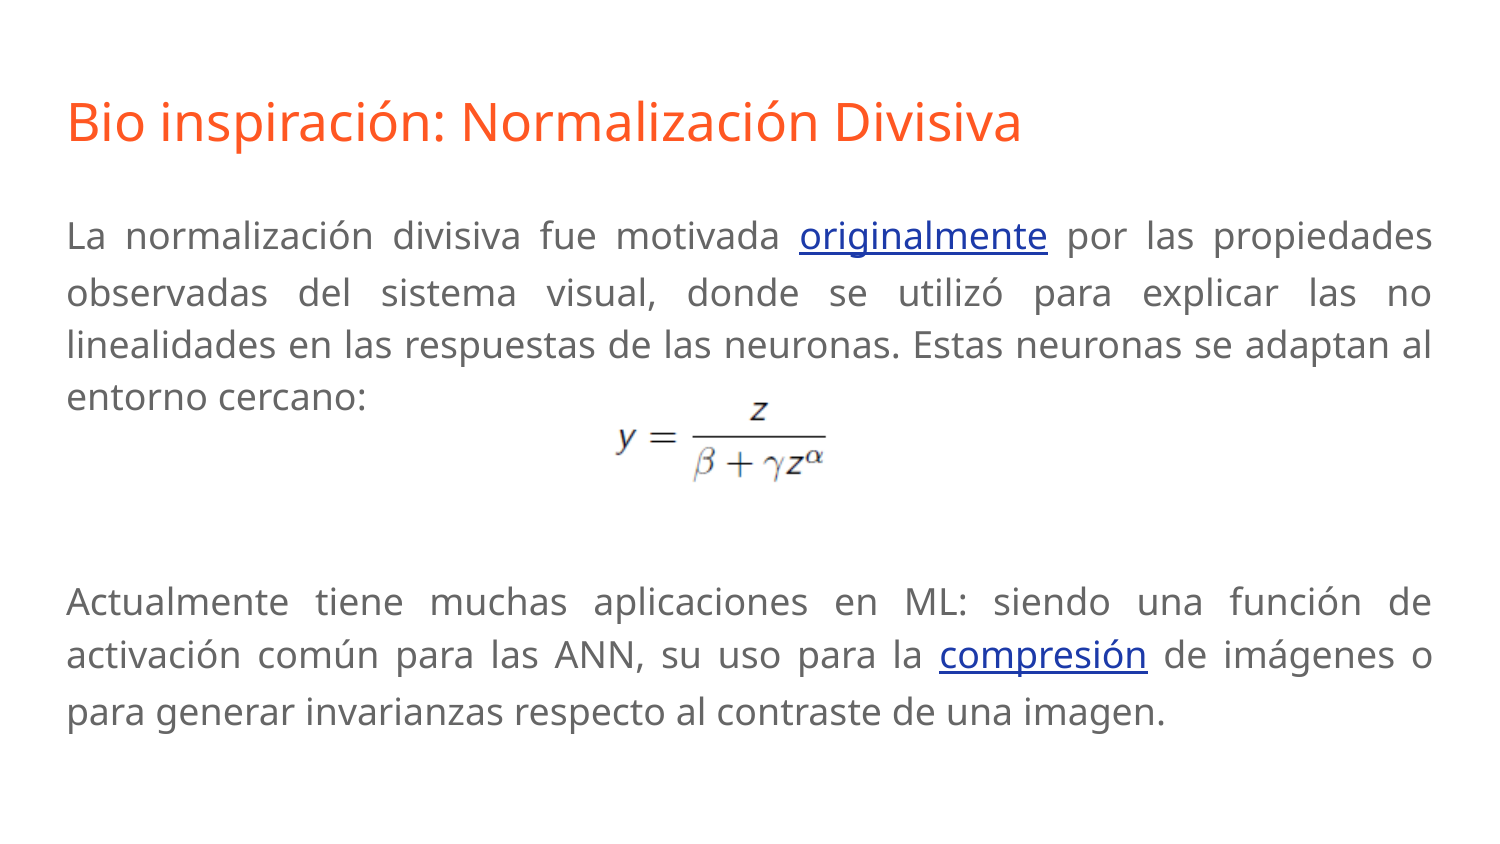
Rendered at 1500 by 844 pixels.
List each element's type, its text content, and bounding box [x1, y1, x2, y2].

title Bio inspiración: Normalización Divisiva [51, 72, 1449, 167]
list La normalización divisiva fue motivada originalmente por las propiedades observadas del sistema visual, donde se utilizó para explicar las no linealidades en las respuestas de las neuronas. Estas neuronas se adaptan al entorno cercano: Actualmente tiene muchas aplicaciones en ML: siendo una función de activación común para las ANN, su uso para la compresión de imágenes o para generar invarianzas respecto al contraste de una imagen. [51, 189, 1449, 750]
picture [602, 373, 859, 498]
